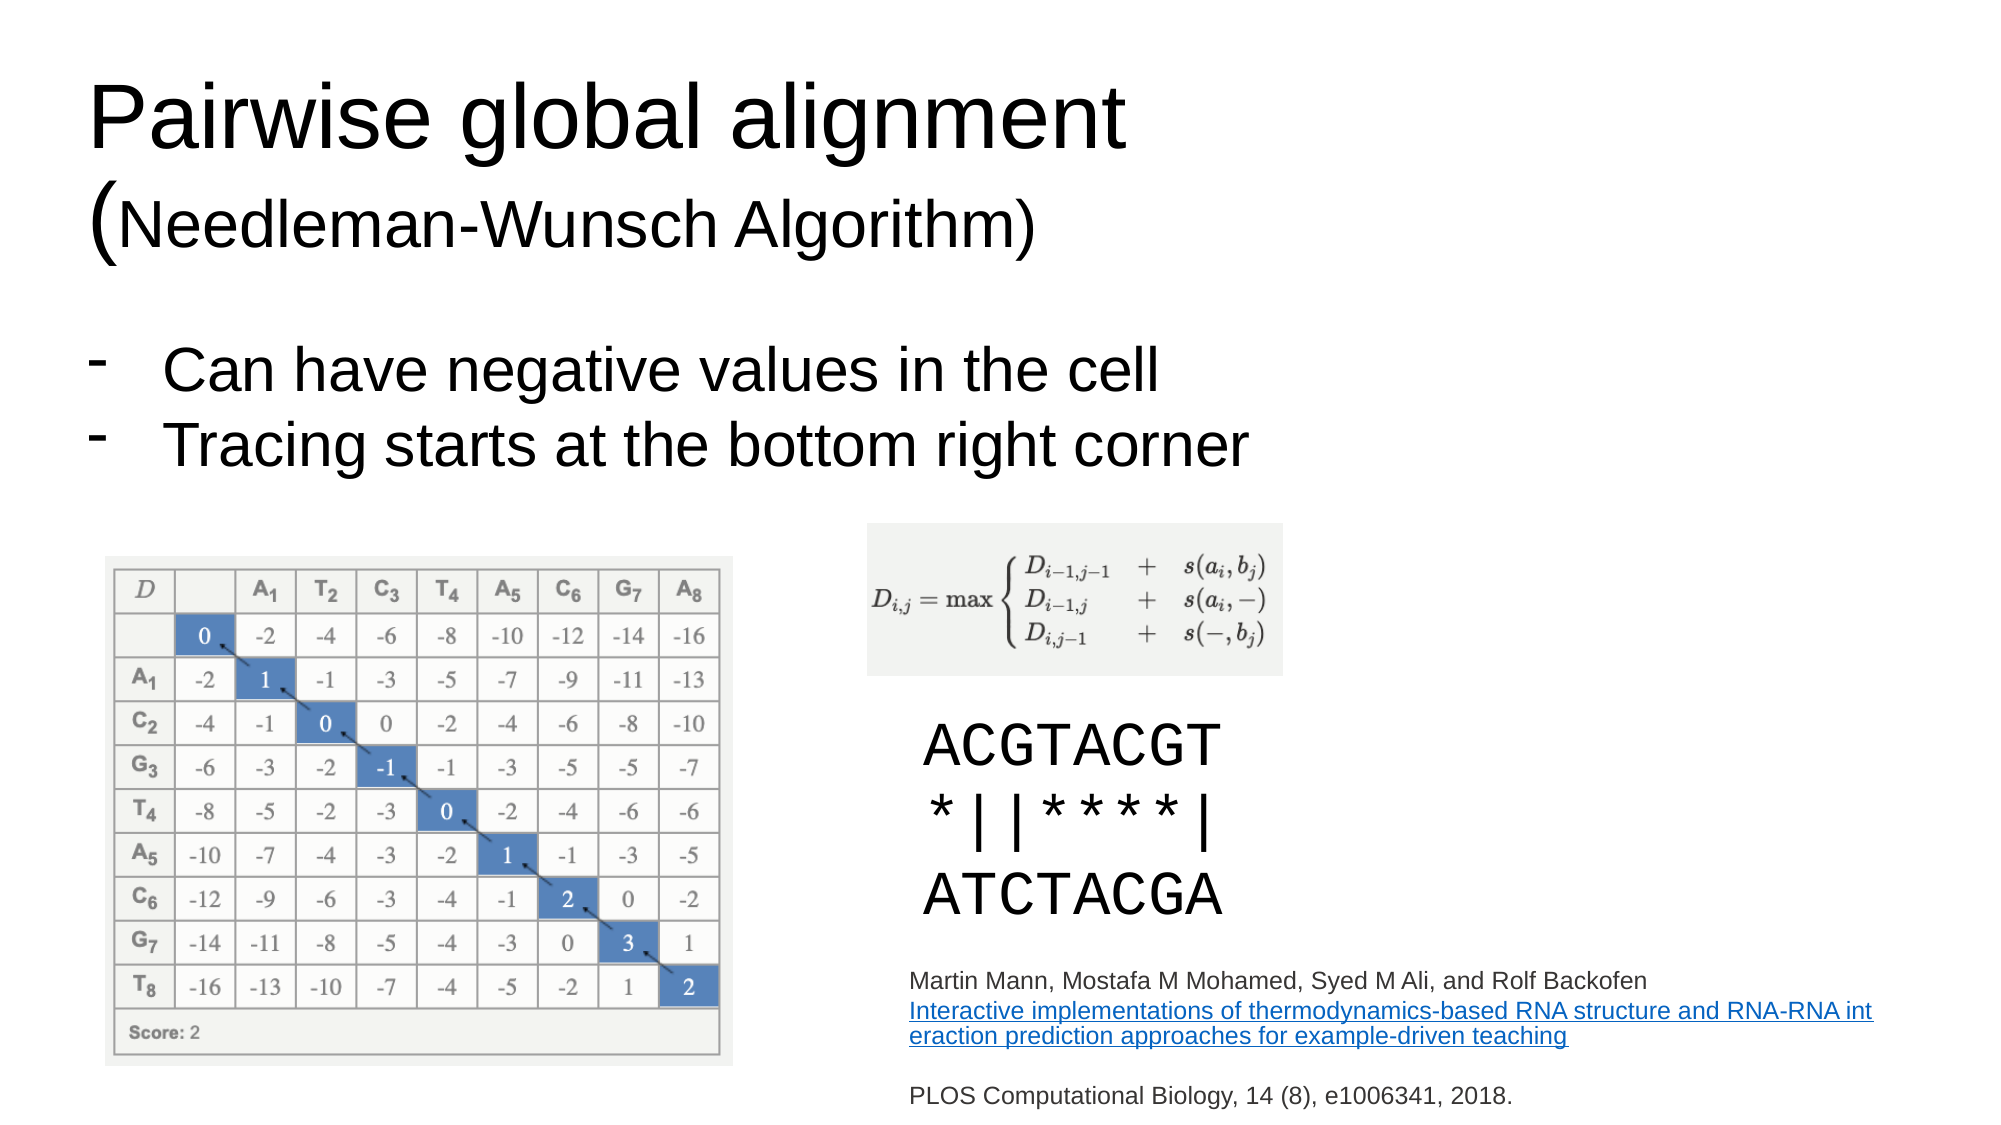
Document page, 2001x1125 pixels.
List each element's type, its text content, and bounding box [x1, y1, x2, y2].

title Pairwise global alignment (Needleman-Wunsch Algorithm) [72, 59, 1909, 278]
picture [867, 523, 1283, 676]
text_box Can have negative values in the cell Tracing starts at the bottom right corner [72, 321, 1283, 487]
text_box ACGTACGT *||****| ATCTACGA [908, 695, 1283, 935]
text_box Martin Mann, Mostafa M Mohamed, Syed M Ali, and Rolf Backofen Interactive implementations of thermodynamics-based RNA structure and RNA-RNA interaction prediction approaches for example-driven teaching PLOS Computational Biology, 14 (8), e1006341, 2018. [894, 957, 1895, 1092]
picture [105, 556, 733, 1066]
